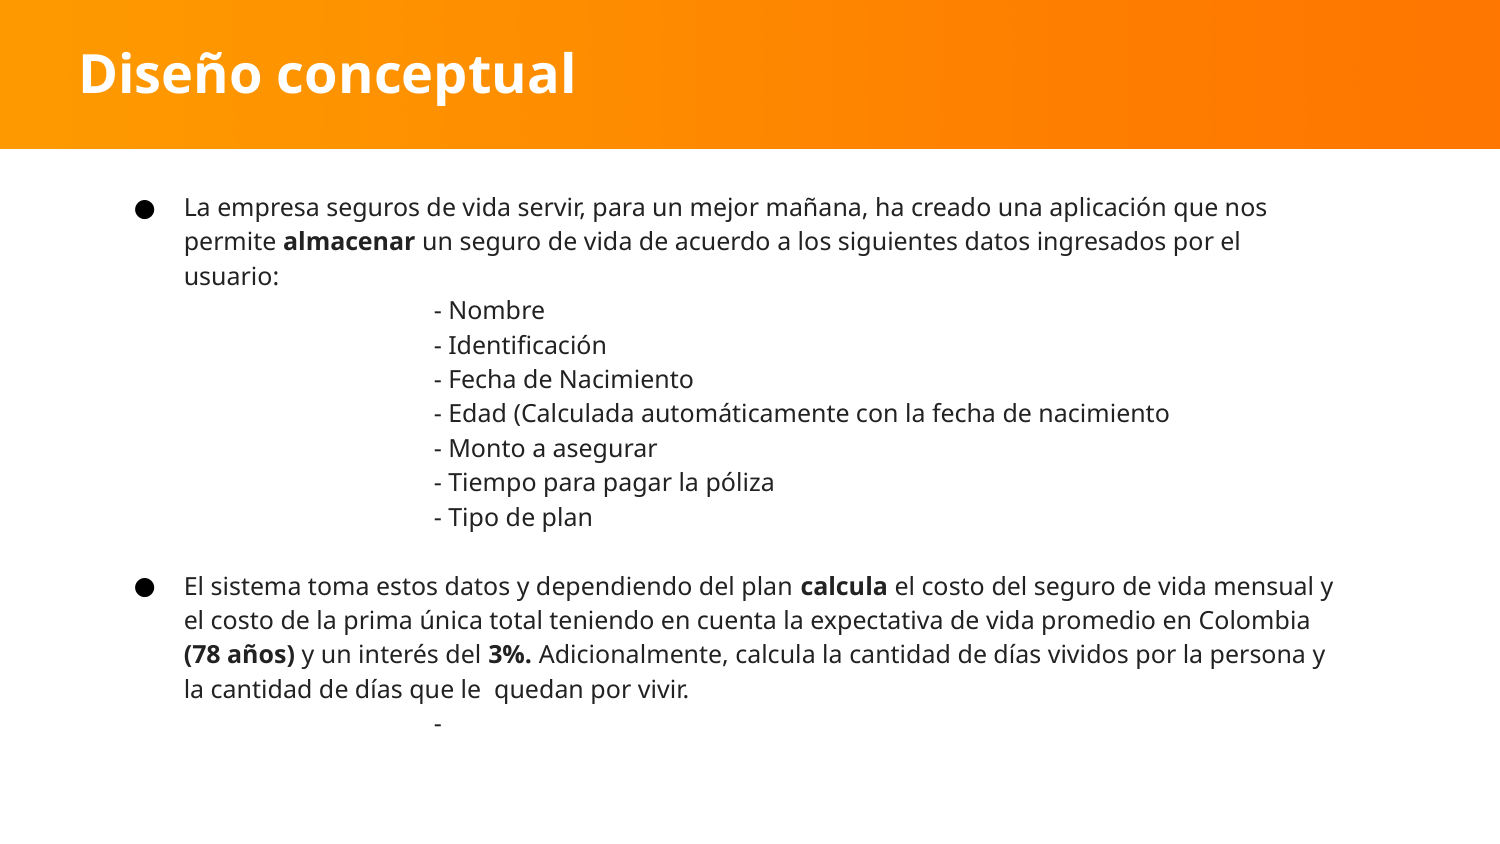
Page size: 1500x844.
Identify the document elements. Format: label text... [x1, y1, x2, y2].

text_box La empresa seguros de vida servir, para un mejor mañana, ha creado una aplicación que nos permite almacenar un seguro de vida de acuerdo a los siguientes datos ingresados por el usuario: - Nombre - Identificación - Fecha de Nacimiento - Edad (Calculada automáticamente con la fecha de nacimiento - Monto a asegurar - Tiempo para pagar la póliza - Tipo de plan El sistema toma estos datos y dependiendo del plan calcula el costo del seguro de vida mensual y el costo de la prima única total teniendo en cuenta la expectativa de vida promedio en Colombia (78 años) y un interés del 3%. Adicionalmente, calcula la cantidad de días vividos por la persona y la cantidad de días que le quedan por vivir. - [93, 171, 1358, 738]
picture [0, 0, 1500, 149]
